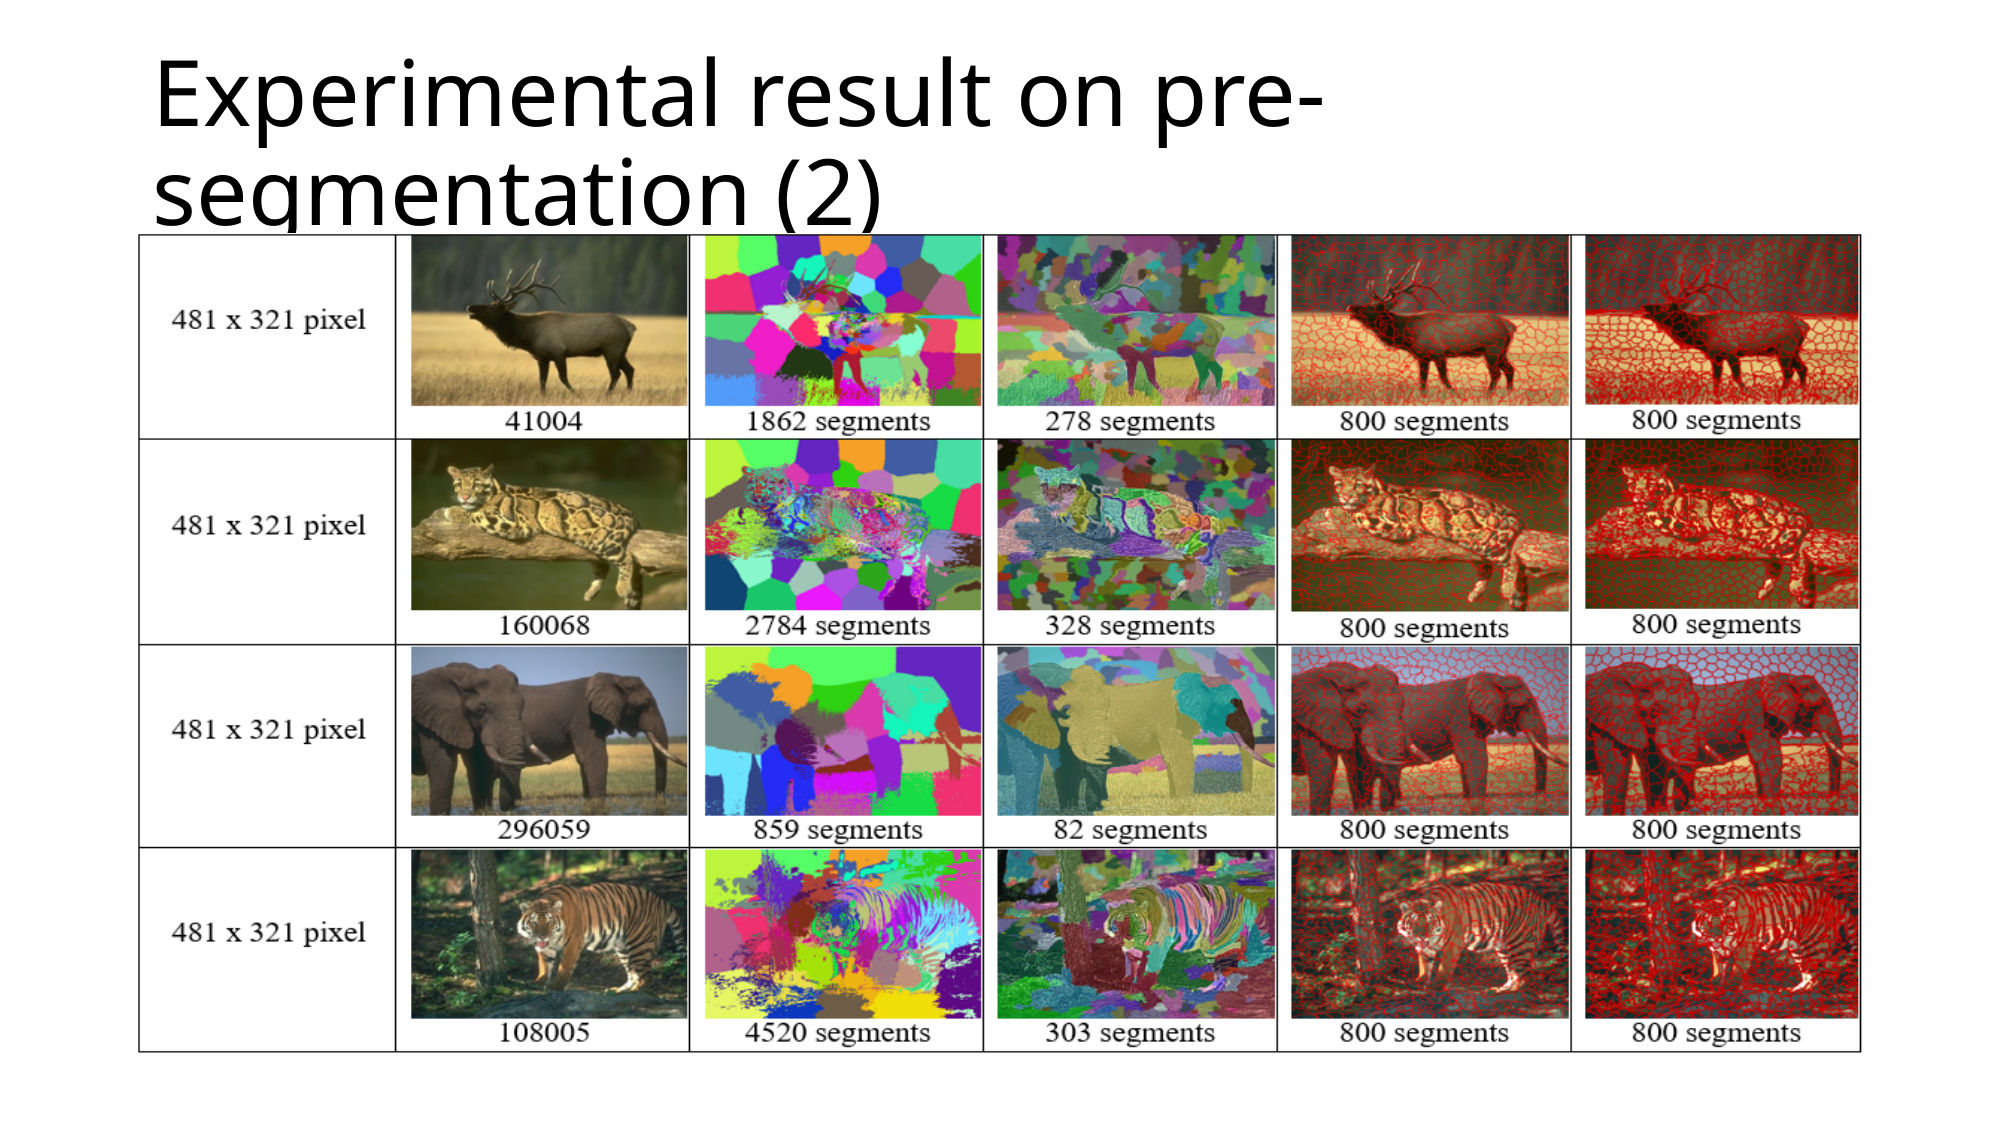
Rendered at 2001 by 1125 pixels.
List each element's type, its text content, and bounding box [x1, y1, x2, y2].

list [137, 233, 1863, 1054]
title Experimental result on pre-segmentation (2) [137, 59, 1863, 233]
